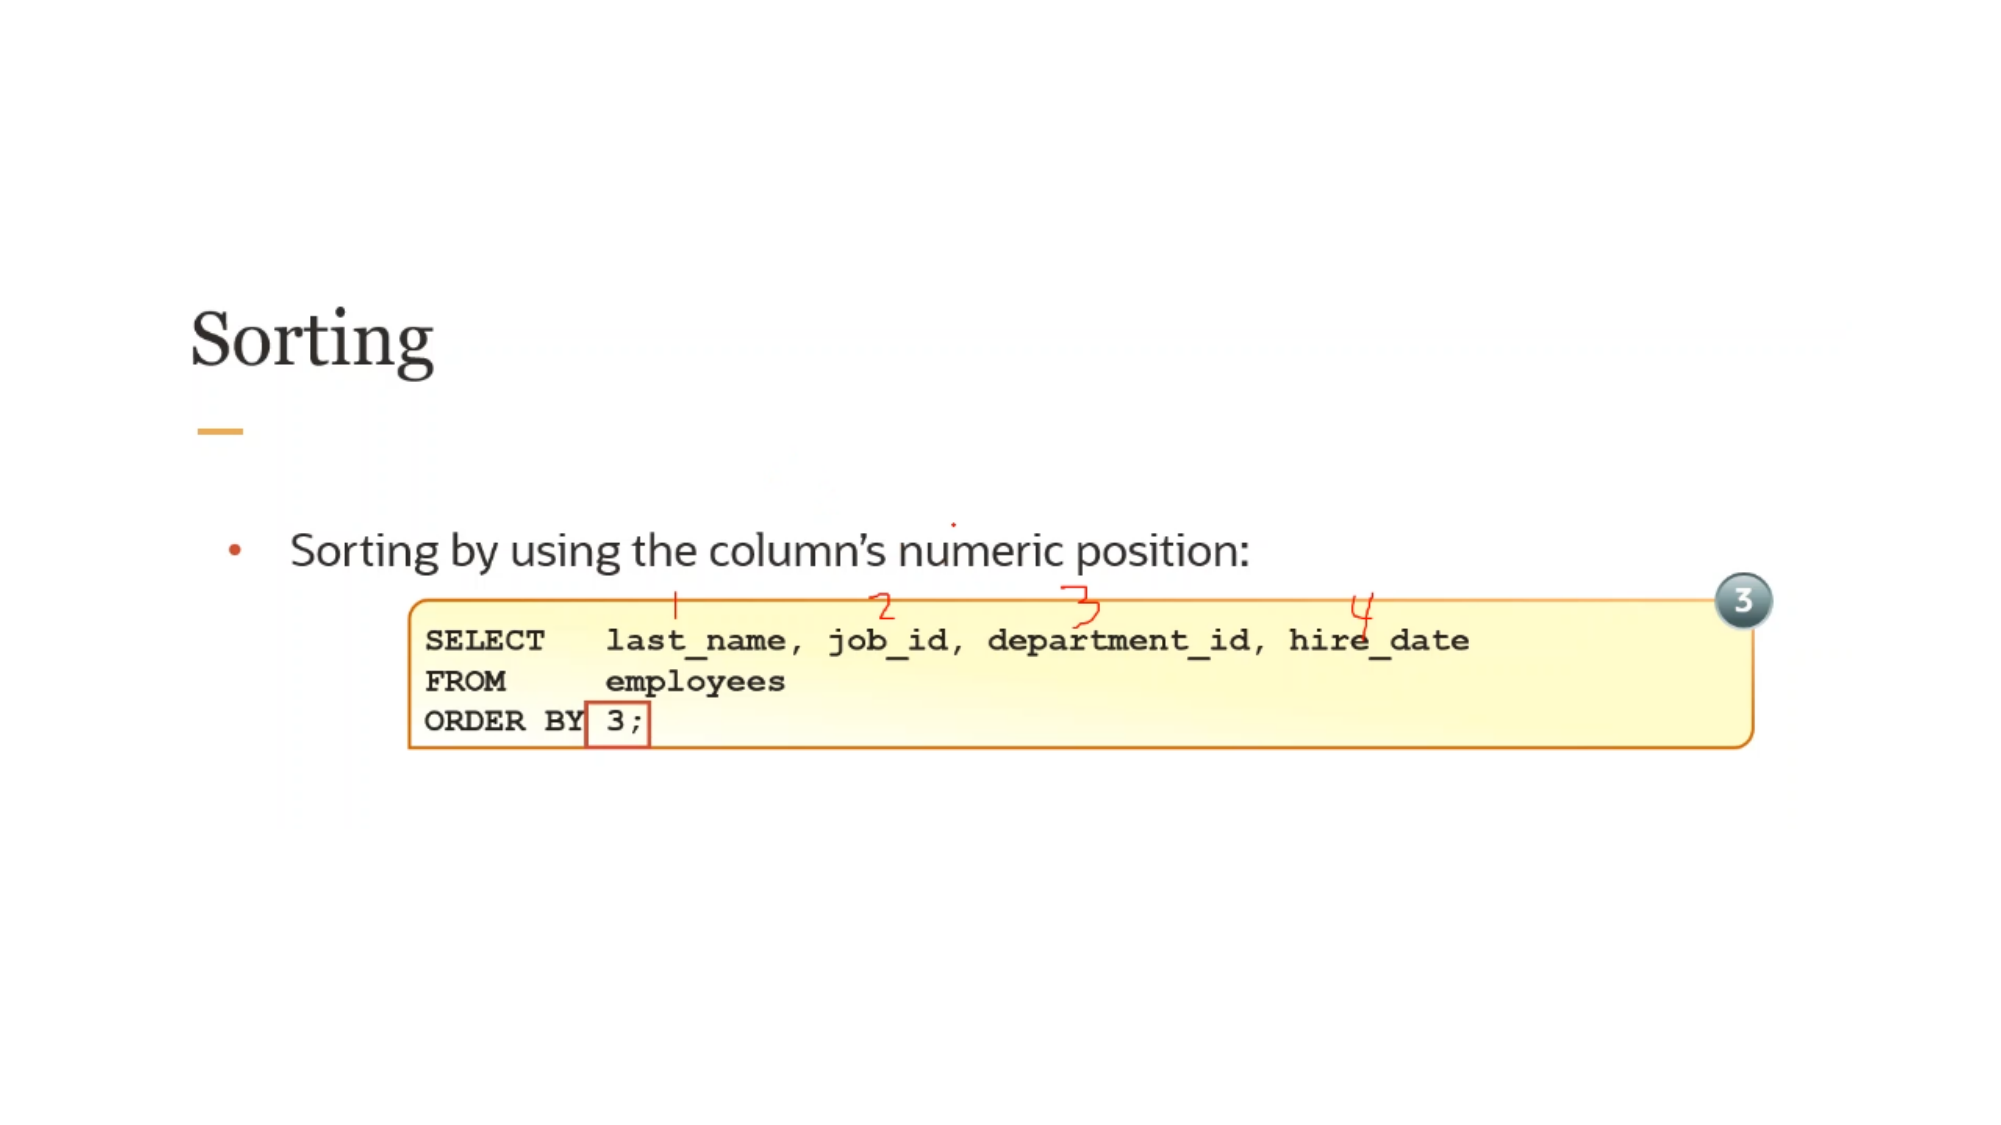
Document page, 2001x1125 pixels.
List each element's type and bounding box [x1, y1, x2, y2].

picture [148, 296, 1852, 829]
